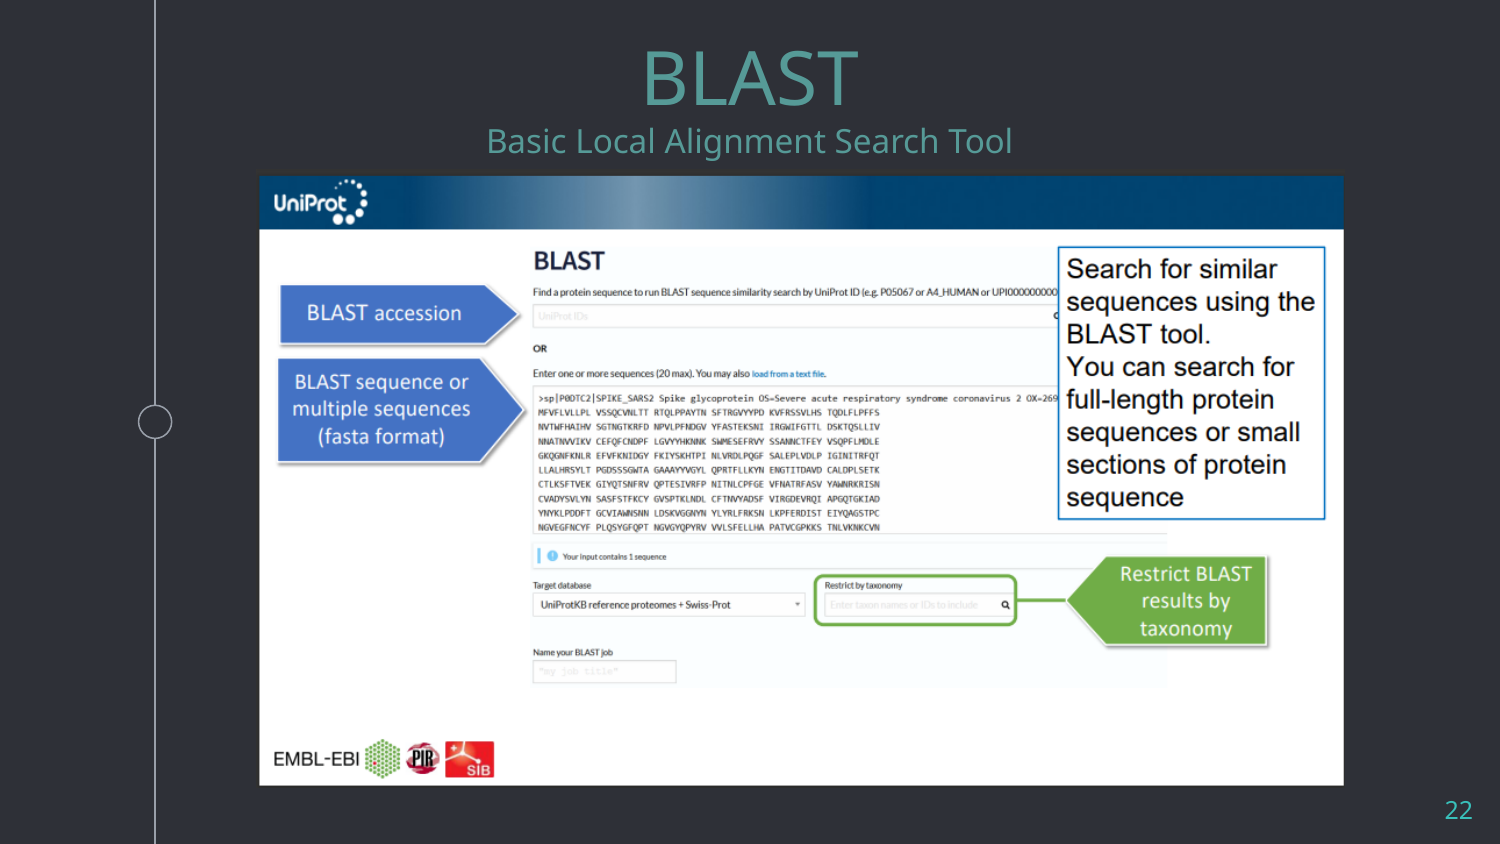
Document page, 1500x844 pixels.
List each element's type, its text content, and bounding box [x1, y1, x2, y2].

text_box BLAST Basic Local Alignment Search Tool [197, 23, 1303, 168]
picture [255, 169, 1345, 788]
slide_number 22 [1398, 779, 1489, 832]
